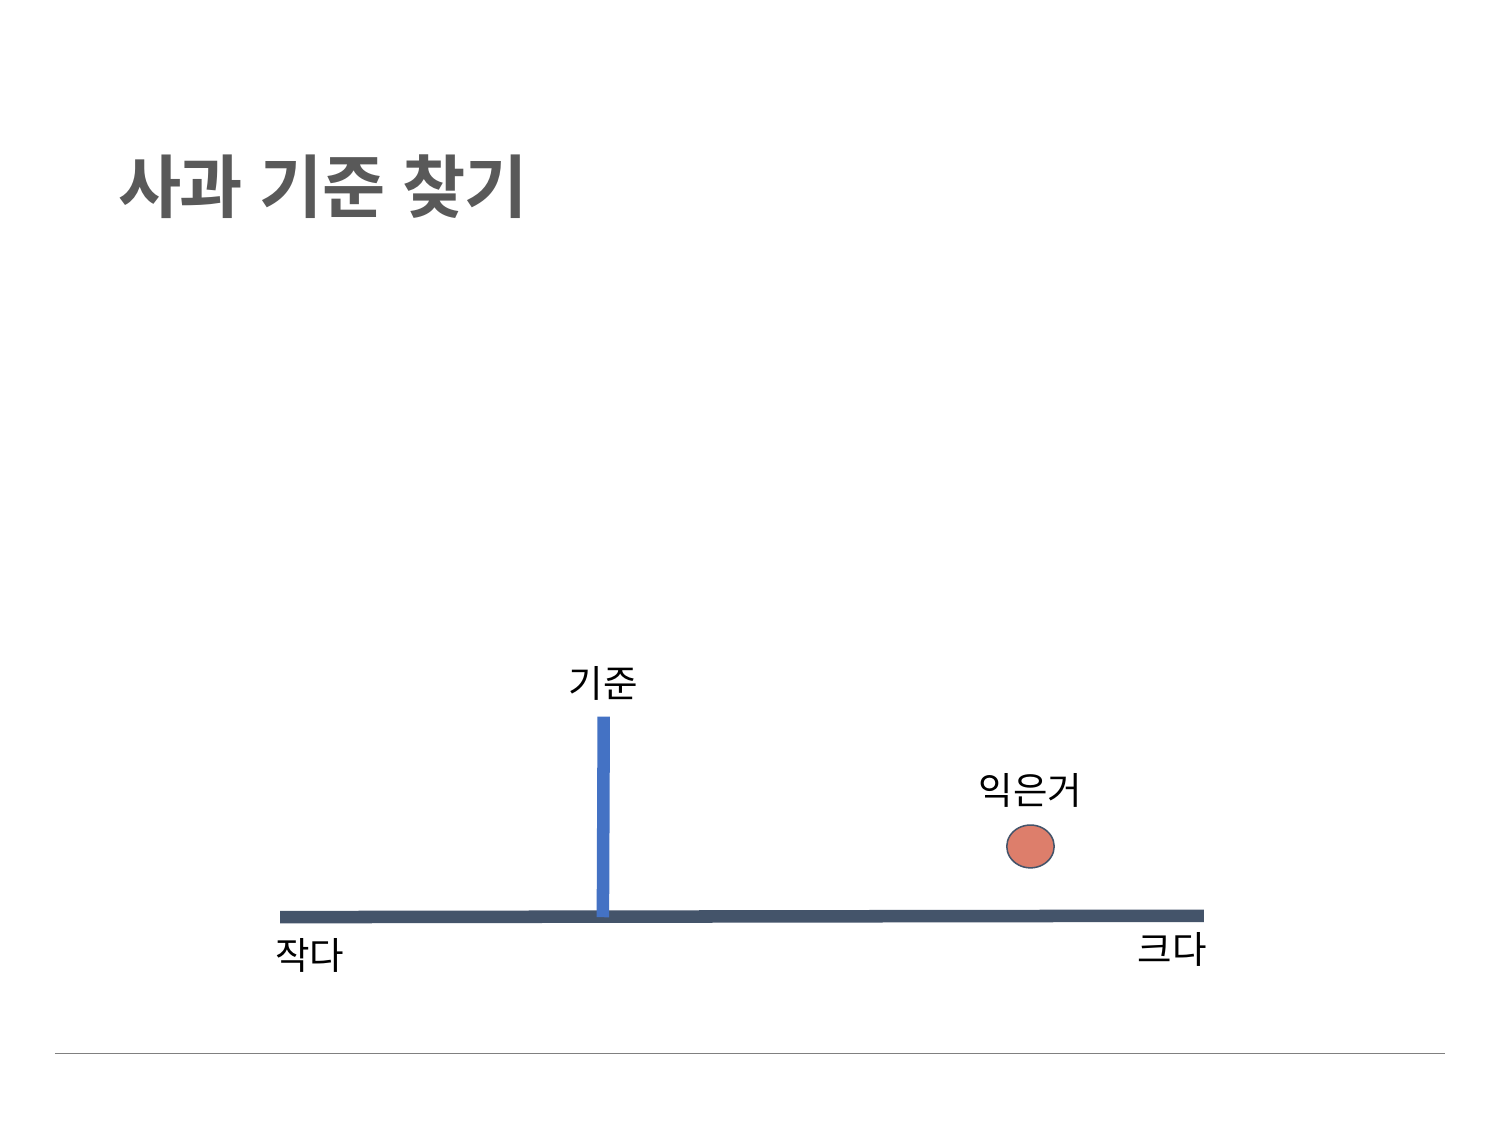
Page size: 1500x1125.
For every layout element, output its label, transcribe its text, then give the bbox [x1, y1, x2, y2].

text_box [1006, 825, 1055, 868]
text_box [541, 644, 665, 918]
text_box 크다 [1122, 910, 1246, 969]
text_box 작다 [260, 917, 384, 976]
text_box 익은거 [963, 751, 1134, 810]
title 사과 기준 찾기 [103, 137, 1397, 244]
